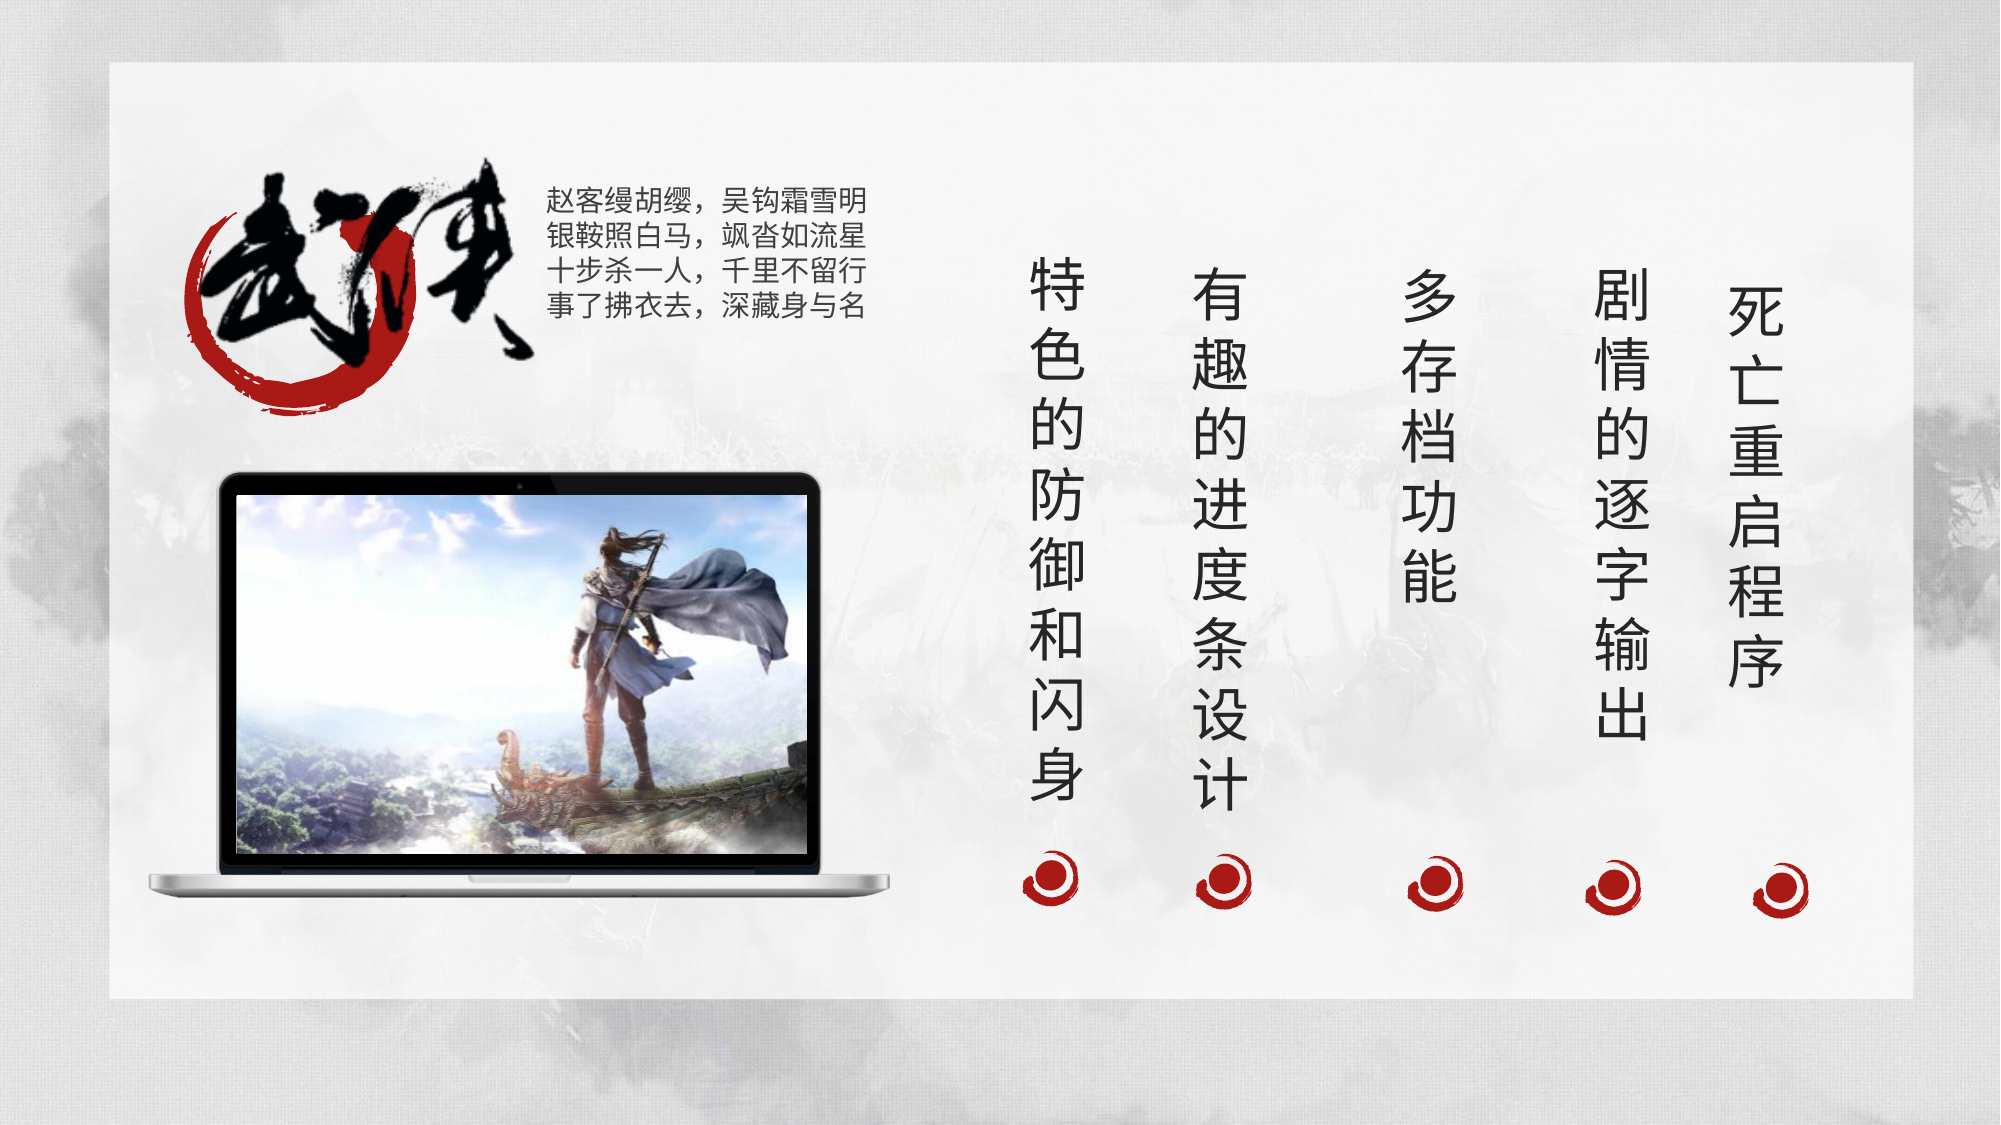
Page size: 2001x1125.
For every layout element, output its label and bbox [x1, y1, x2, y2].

text_box [1409, 860, 1468, 912]
text_box [1755, 867, 1814, 919]
text_box [1025, 855, 1084, 907]
picture [0, 0, 2000, 1125]
text_box [1587, 864, 1646, 916]
text_box [86, 445, 958, 920]
text_box [1198, 858, 1257, 910]
